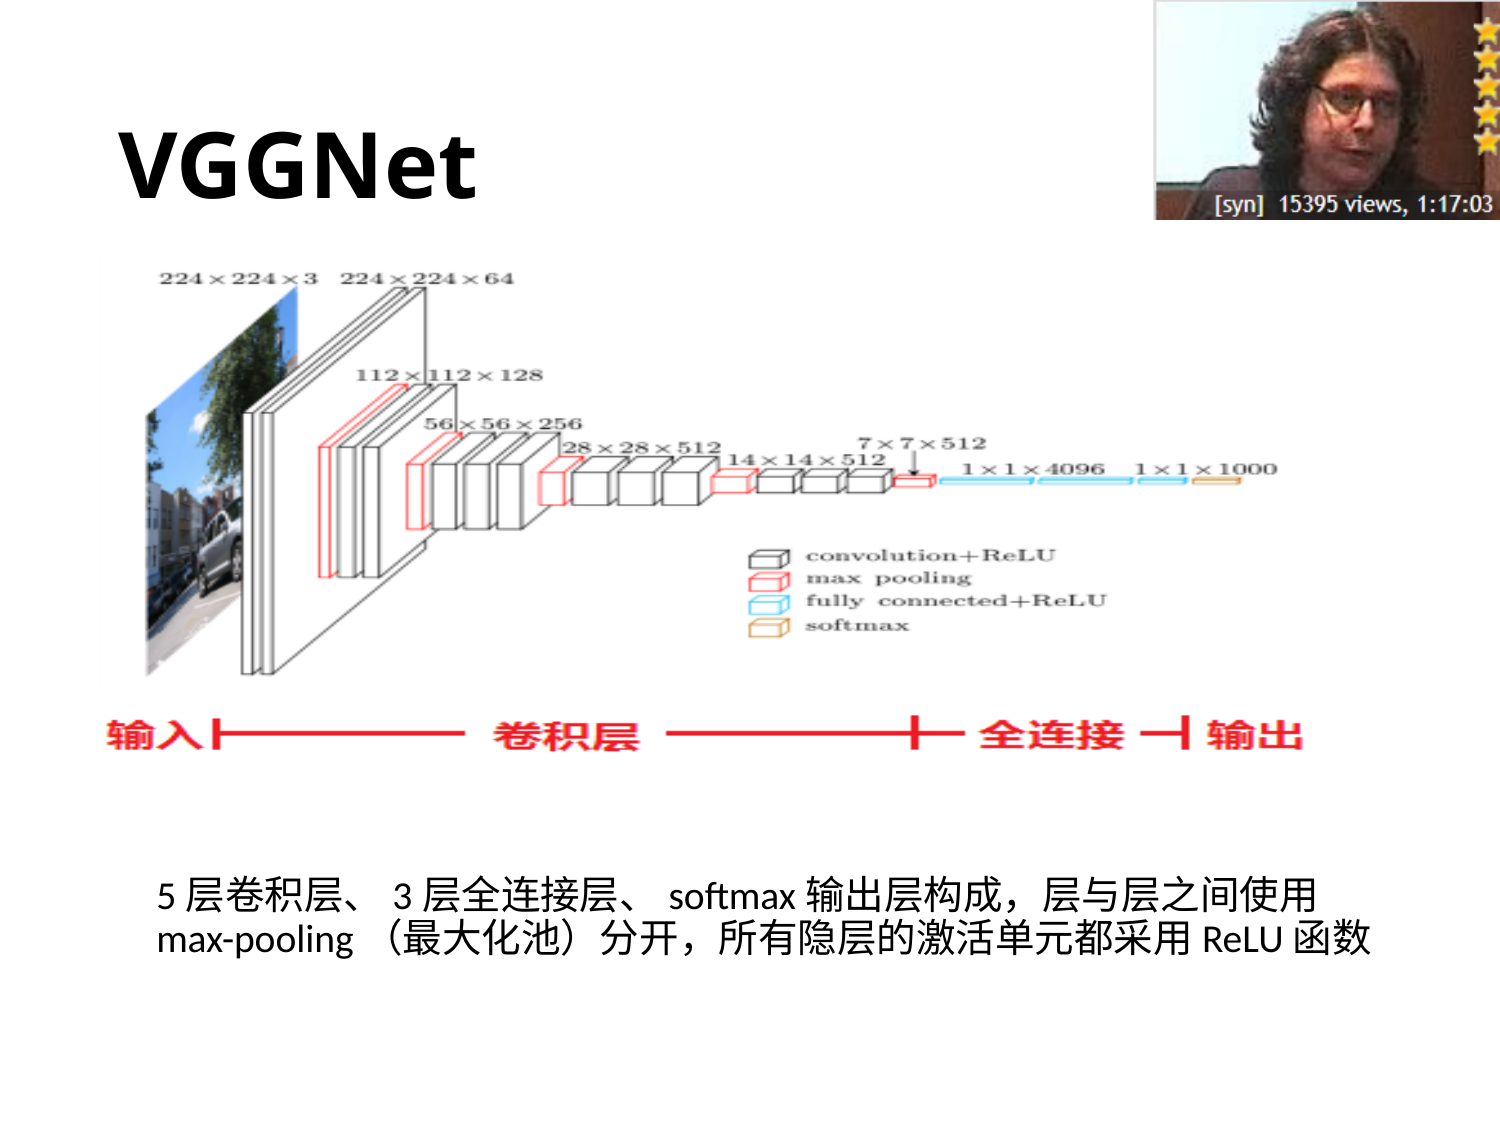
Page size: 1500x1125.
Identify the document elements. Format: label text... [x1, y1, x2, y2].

picture [1152, 0, 1500, 220]
picture [69, 241, 1355, 850]
list 5层卷积层、3层全连接层、softmax输出层构成，层与层之间使用max-pooling（最大化池）分开，所有隐层的激活单元都采用ReLU函数 [141, 777, 1397, 1014]
title VGGNet [103, 59, 1397, 278]
